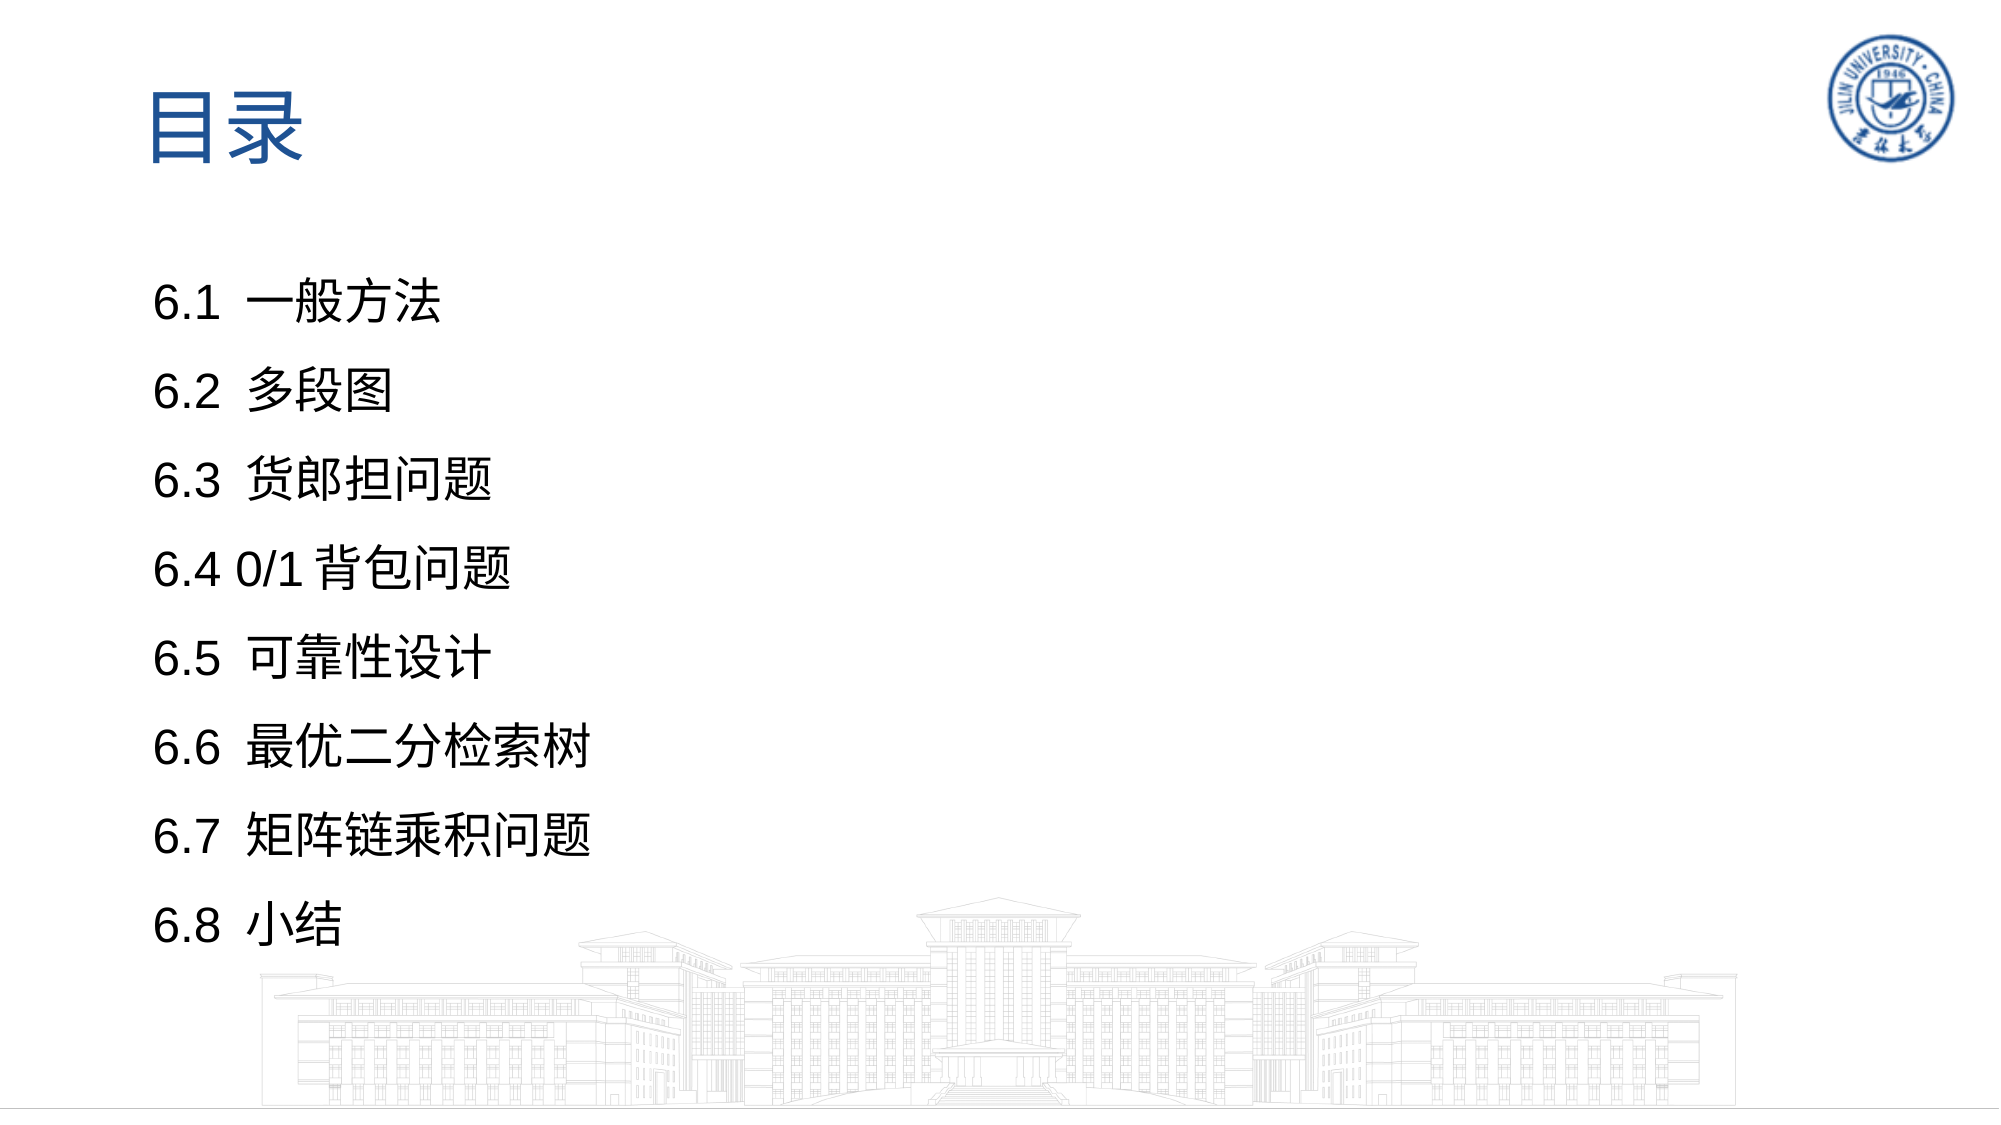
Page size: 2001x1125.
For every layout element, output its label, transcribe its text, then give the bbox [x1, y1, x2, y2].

table_cell [0, 897, 1999, 1109]
picture [1824, 15, 1965, 173]
title 目录 [125, 18, 1476, 244]
list 6.1 一般方法 6.2 多段图 6.3 货郎担问题 6.4 0/1背包问题 6.5 可靠性设计 6.6 最优二分检索树 6.7 矩阵链乘积问题 6.8 小结 [137, 233, 1488, 965]
slide_number [1412, 1042, 1863, 1103]
